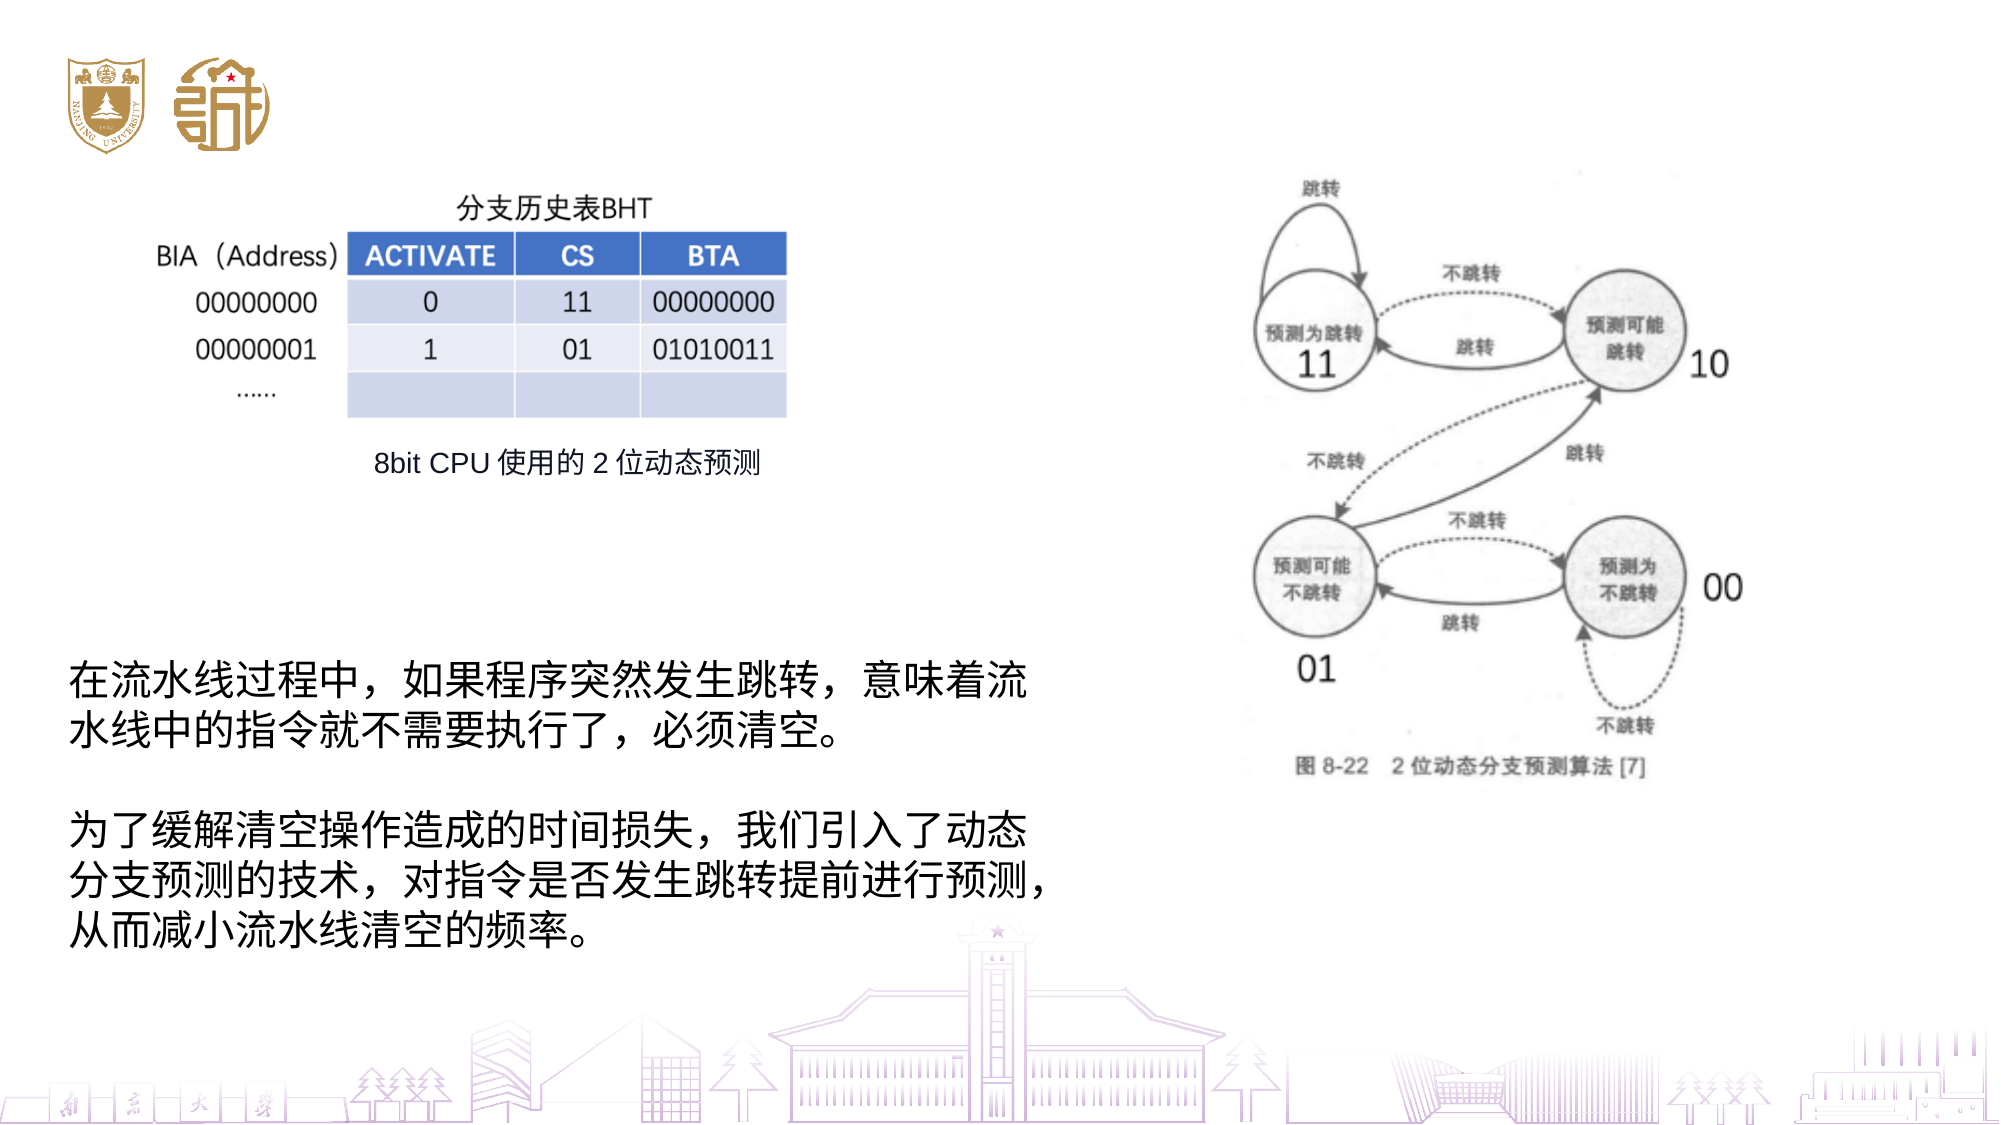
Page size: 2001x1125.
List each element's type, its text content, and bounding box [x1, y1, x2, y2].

text_box 在流水线过程中，如果程序突然发生跳转，意味着流水线中的指令就不需要执行了，必须清空。 为了缓解清空操作造成的时间损失，我们引入了动态分支预测的技术，对指令是否发生跳转提前进行预测，从而减小流水线清空的频率。 [53, 646, 1049, 962]
picture [0, 0, 910, 470]
picture [1202, 151, 1783, 823]
text_box 8bit CPU使用的2位动态预测 [359, 470, 777, 487]
